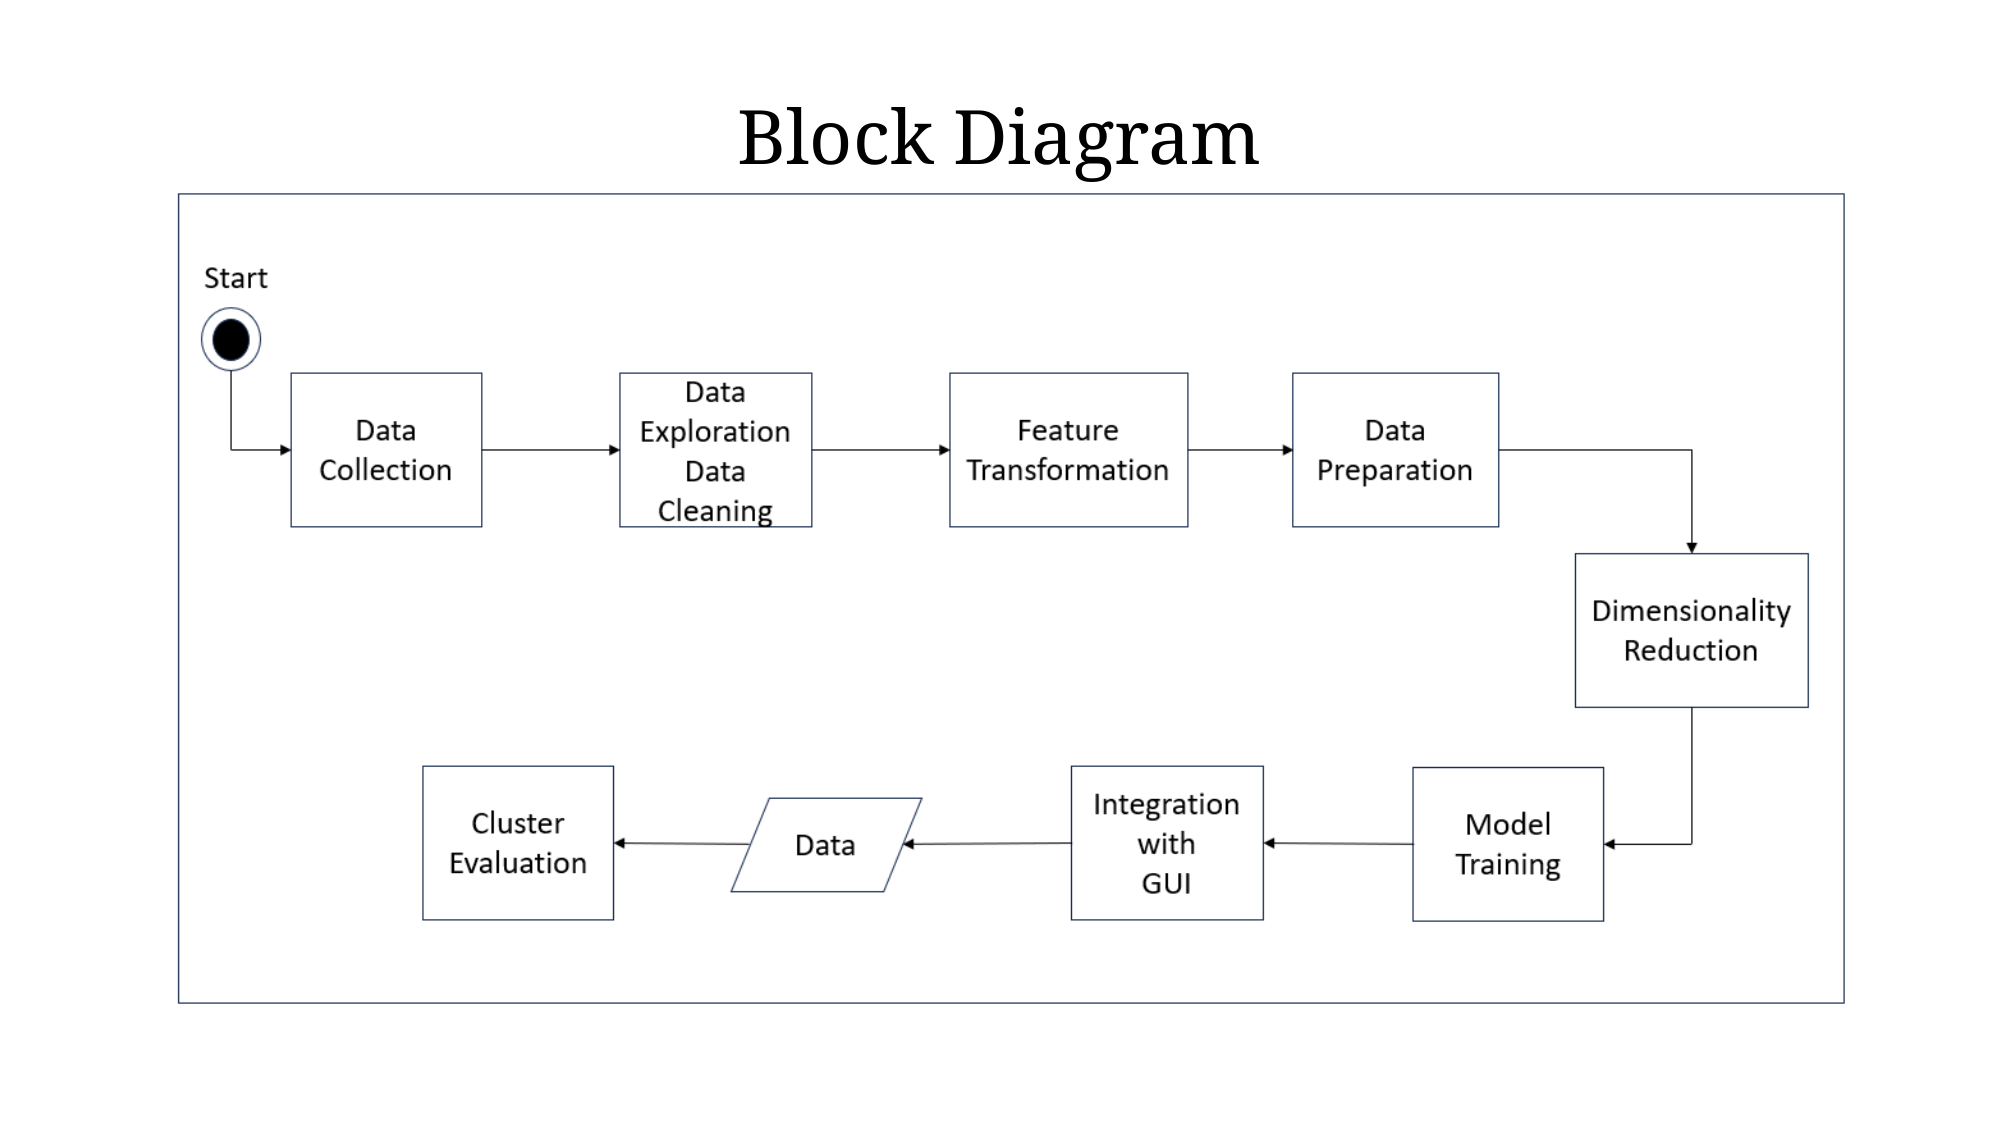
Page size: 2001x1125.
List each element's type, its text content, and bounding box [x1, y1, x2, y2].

text_box Block Diagram [723, 81, 1277, 187]
picture [173, 187, 1850, 1009]
